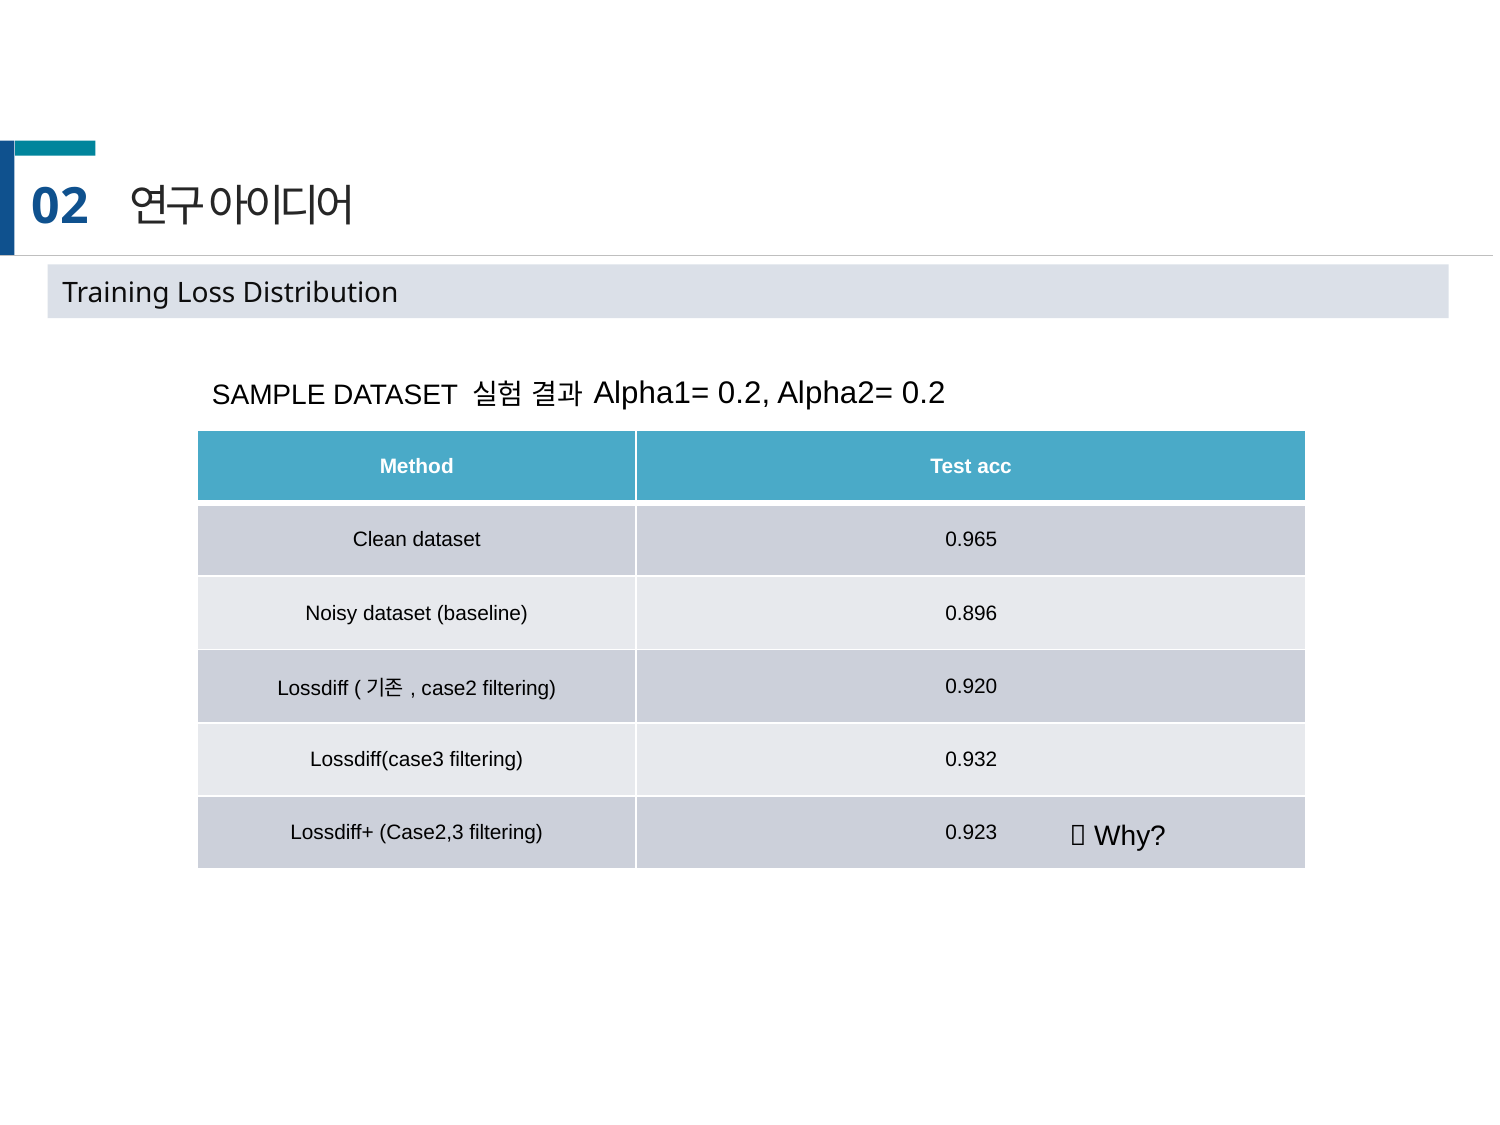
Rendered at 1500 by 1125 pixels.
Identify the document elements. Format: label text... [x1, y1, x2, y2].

table_cell Lossdiff (기존, case2 filtering) [198, 650, 635, 722]
table_cell 0.896 [637, 577, 1305, 649]
text_box Alpha1= 0.2, Alpha2= 0.2 [578, 364, 1122, 417]
table_cell 0.965 [637, 506, 1305, 575]
table_cell 0.923 [637, 797, 1305, 868]
text_box SAMPLE DATASET 실험 결과 [197, 368, 848, 418]
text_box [0, 140, 1493, 263]
table_cell Lossdiff(case3 filtering) [198, 724, 635, 795]
text_box  Why? [1054, 810, 1189, 859]
table_cell Noisy dataset (baseline) [198, 577, 635, 649]
text_box Training Loss Distribution [47, 263, 1450, 319]
table_cell Clean dataset [198, 506, 635, 575]
table_cell 0.920 [637, 650, 1305, 722]
table_header Method [198, 431, 635, 500]
table_cell Lossdiff+ (Case2,3 filtering) [198, 797, 635, 868]
table_cell 0.932 [637, 724, 1305, 795]
table_header Test acc [637, 431, 1305, 500]
